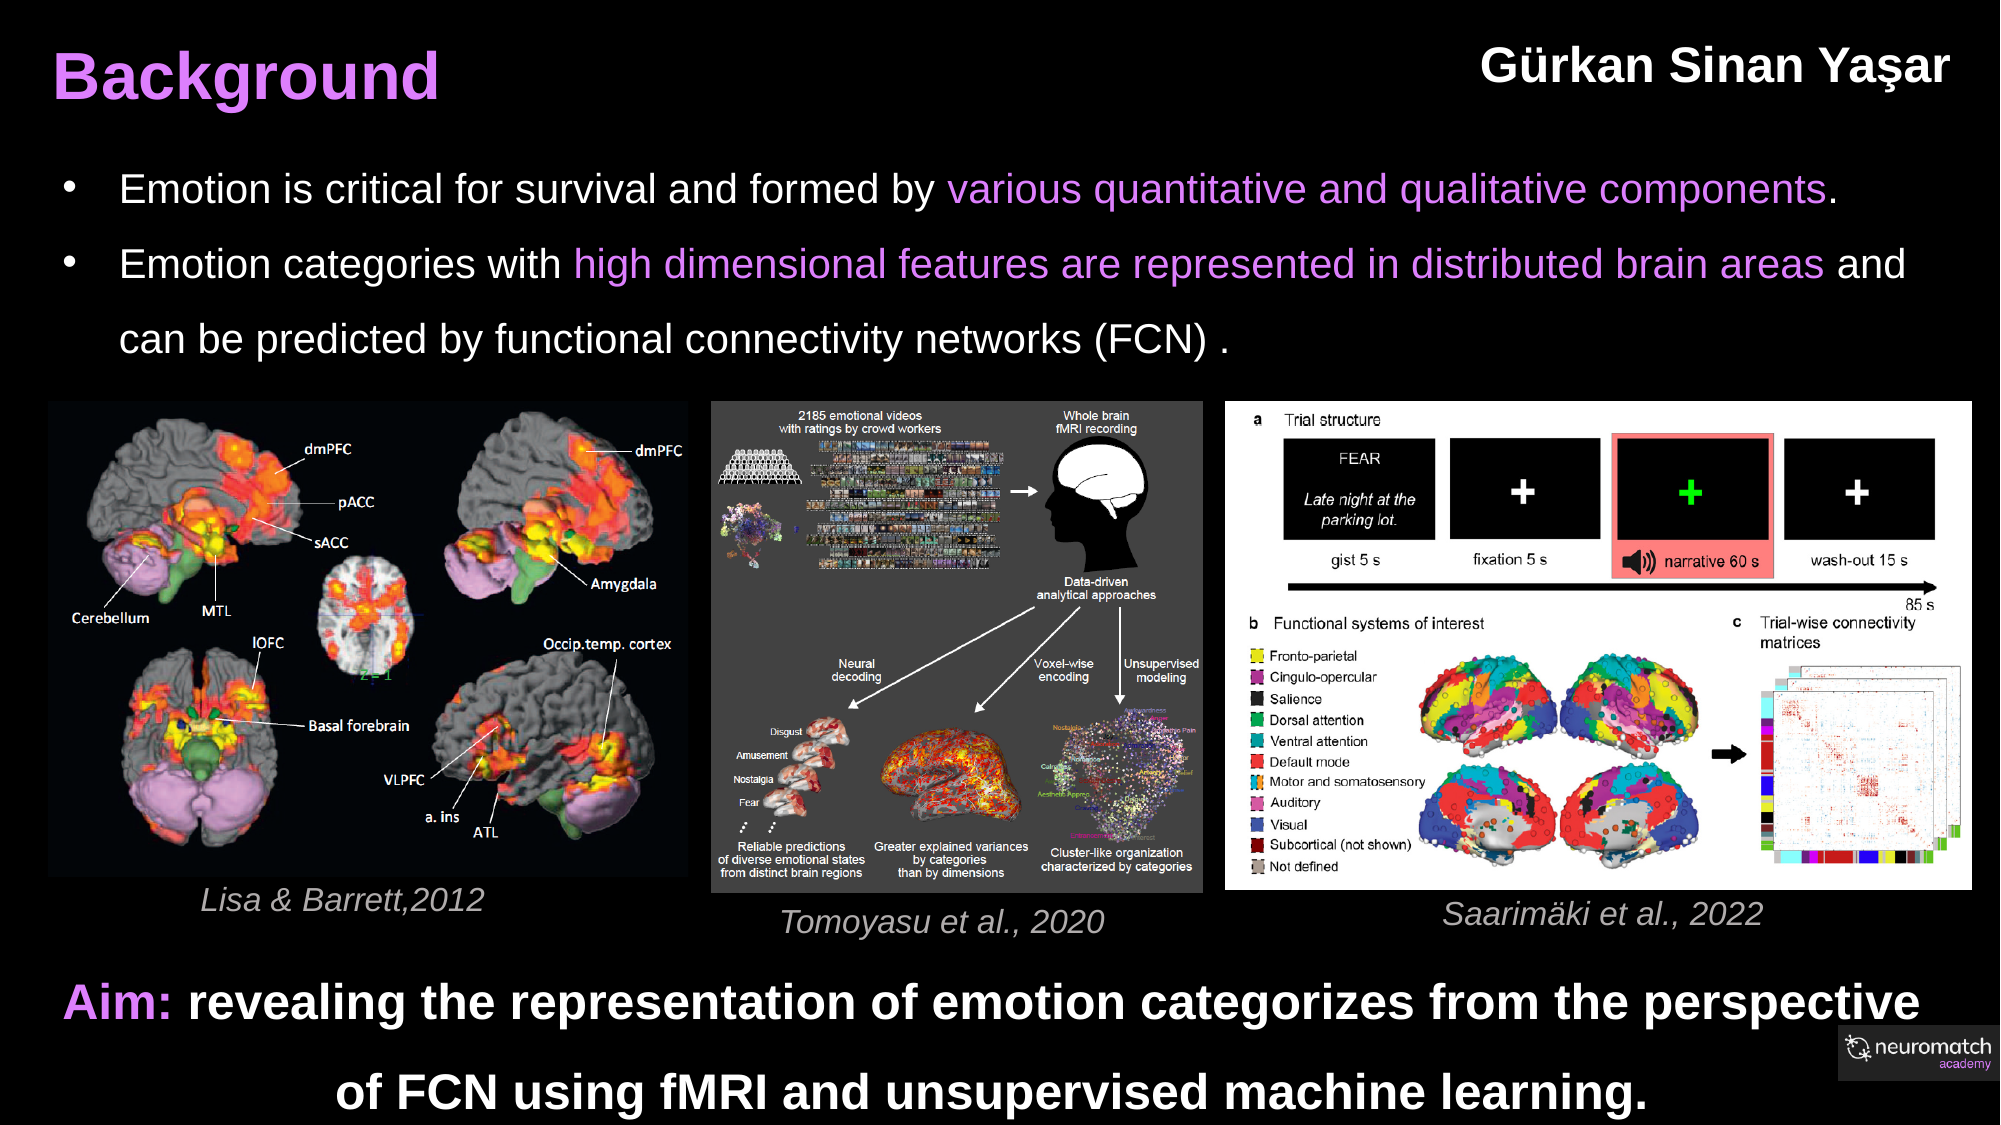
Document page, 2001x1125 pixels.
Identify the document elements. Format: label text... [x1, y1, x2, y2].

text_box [47, 401, 689, 927]
picture [1838, 1025, 2000, 1081]
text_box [710, 401, 1203, 948]
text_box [1225, 401, 1972, 941]
text_box Background [38, 25, 457, 121]
text_box Aim: revealing the representation of emotion categorizes from the perspective of FCN using fMRI and unsupervised machine learning. [36, 932, 1948, 1125]
text_box Gürkan Sinan Yaşar [1442, 25, 1989, 101]
text_box Emotion is critical for survival and formed by various quantitative and qualitative components. Emotion categories with high dimensional features are represented in distributed brain areas and can be predicted by functional connectivity networks (FCN) . [47, 128, 1972, 369]
